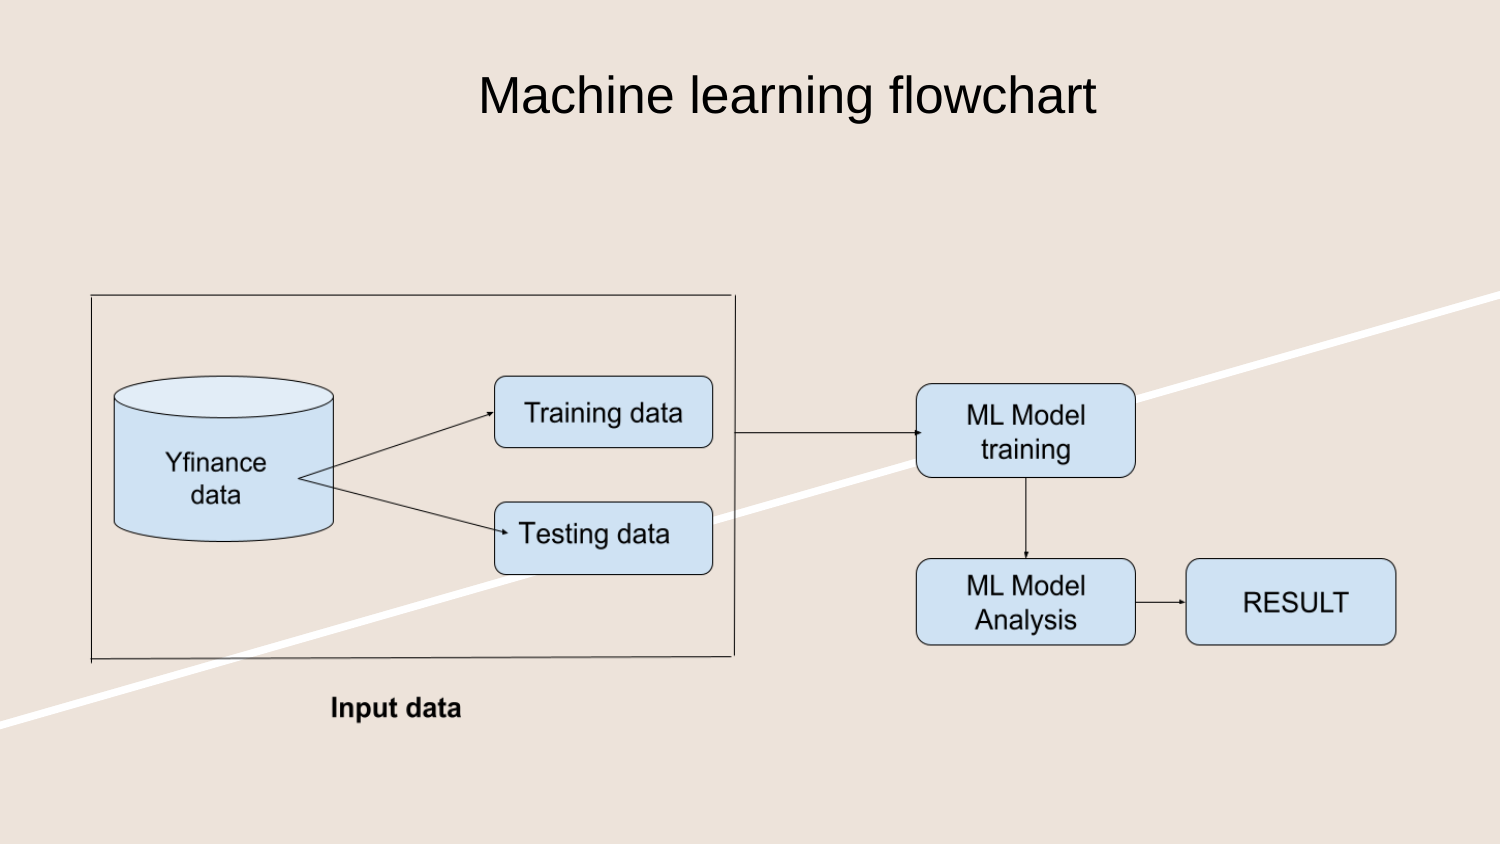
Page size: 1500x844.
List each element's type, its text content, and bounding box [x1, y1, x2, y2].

picture [60, 205, 1450, 777]
text_box Machine learning flowchart [283, 45, 1292, 139]
